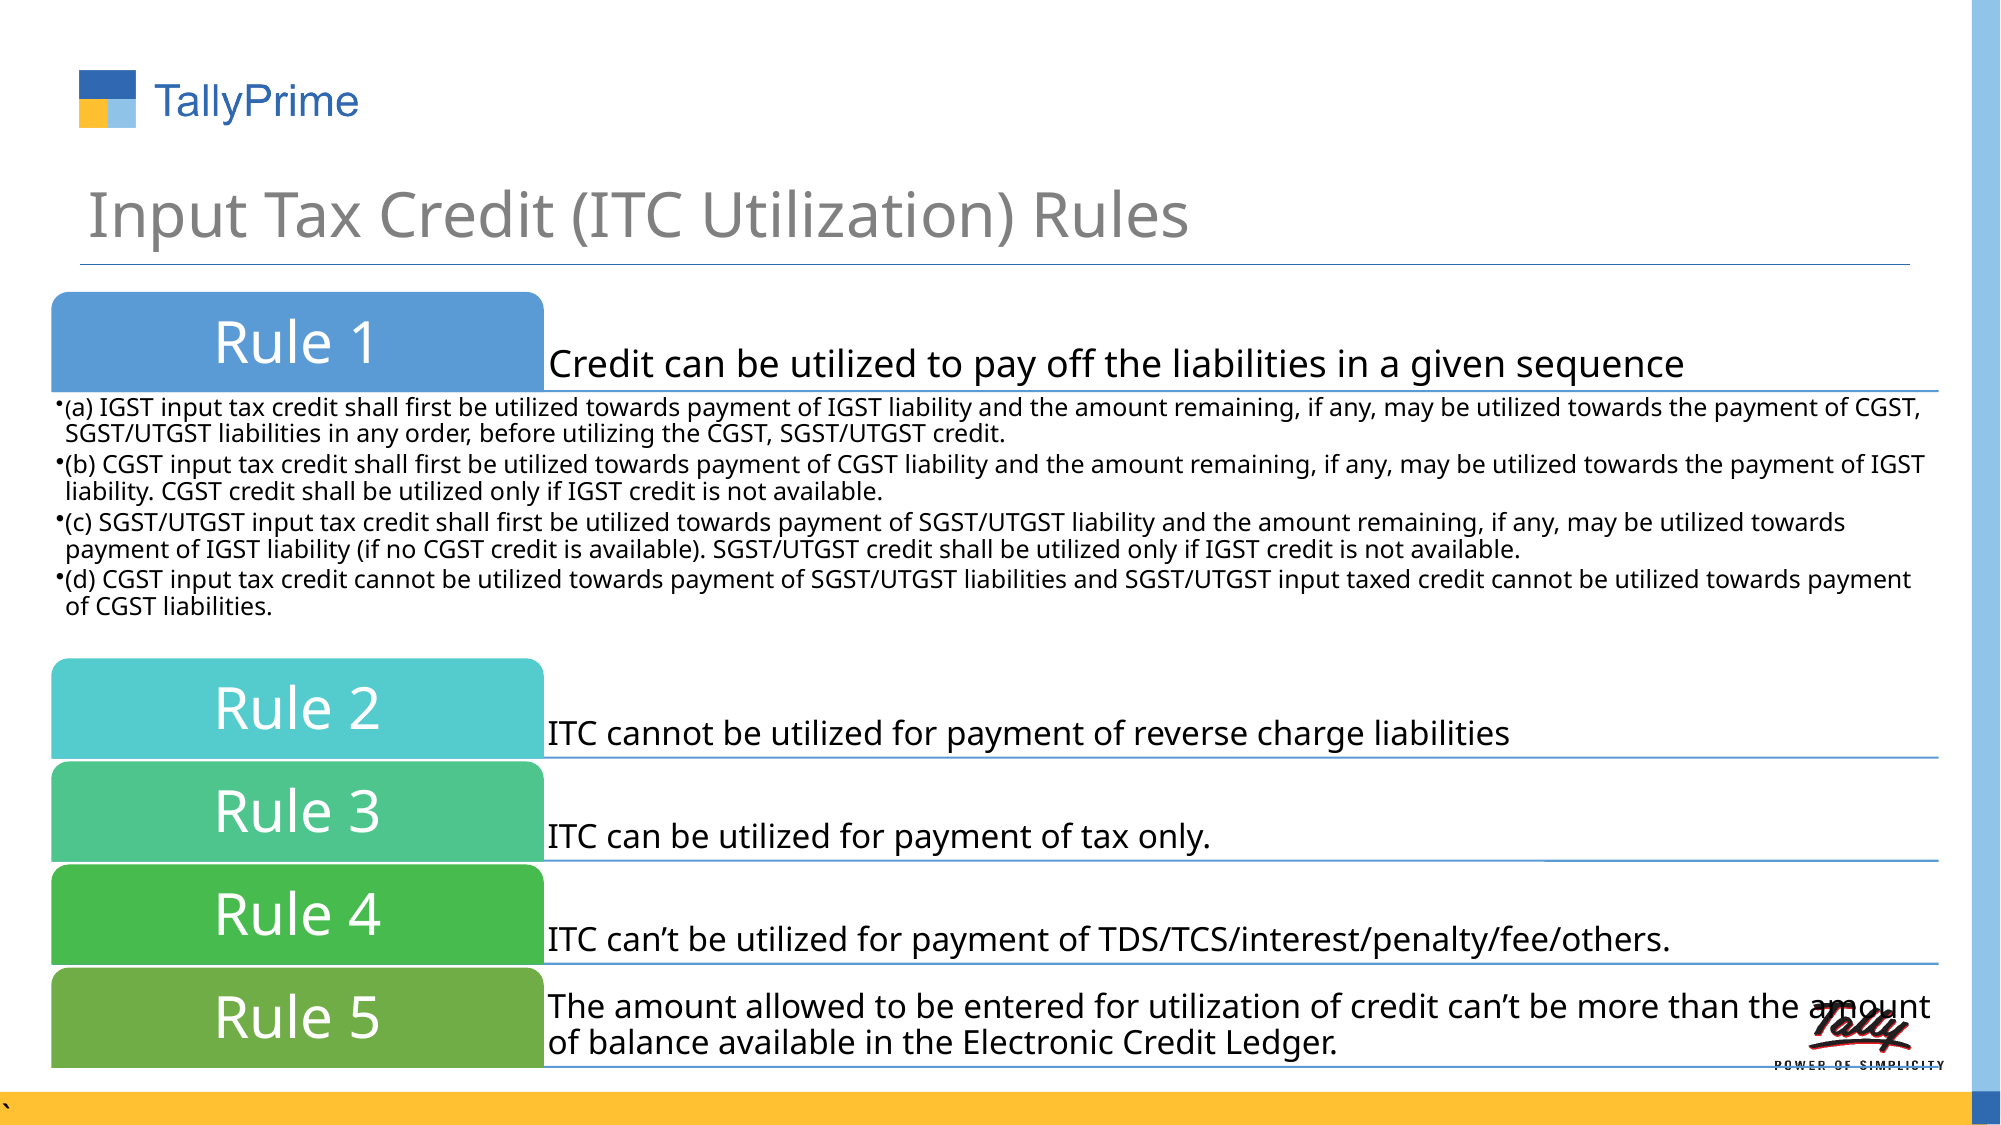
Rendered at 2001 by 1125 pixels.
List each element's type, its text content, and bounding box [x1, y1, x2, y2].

title Input Tax Credit (ITC Utilization) Rules [74, 176, 1904, 251]
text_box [52, 292, 1939, 1067]
picture [79, 70, 358, 128]
picture [1758, 989, 1961, 1083]
